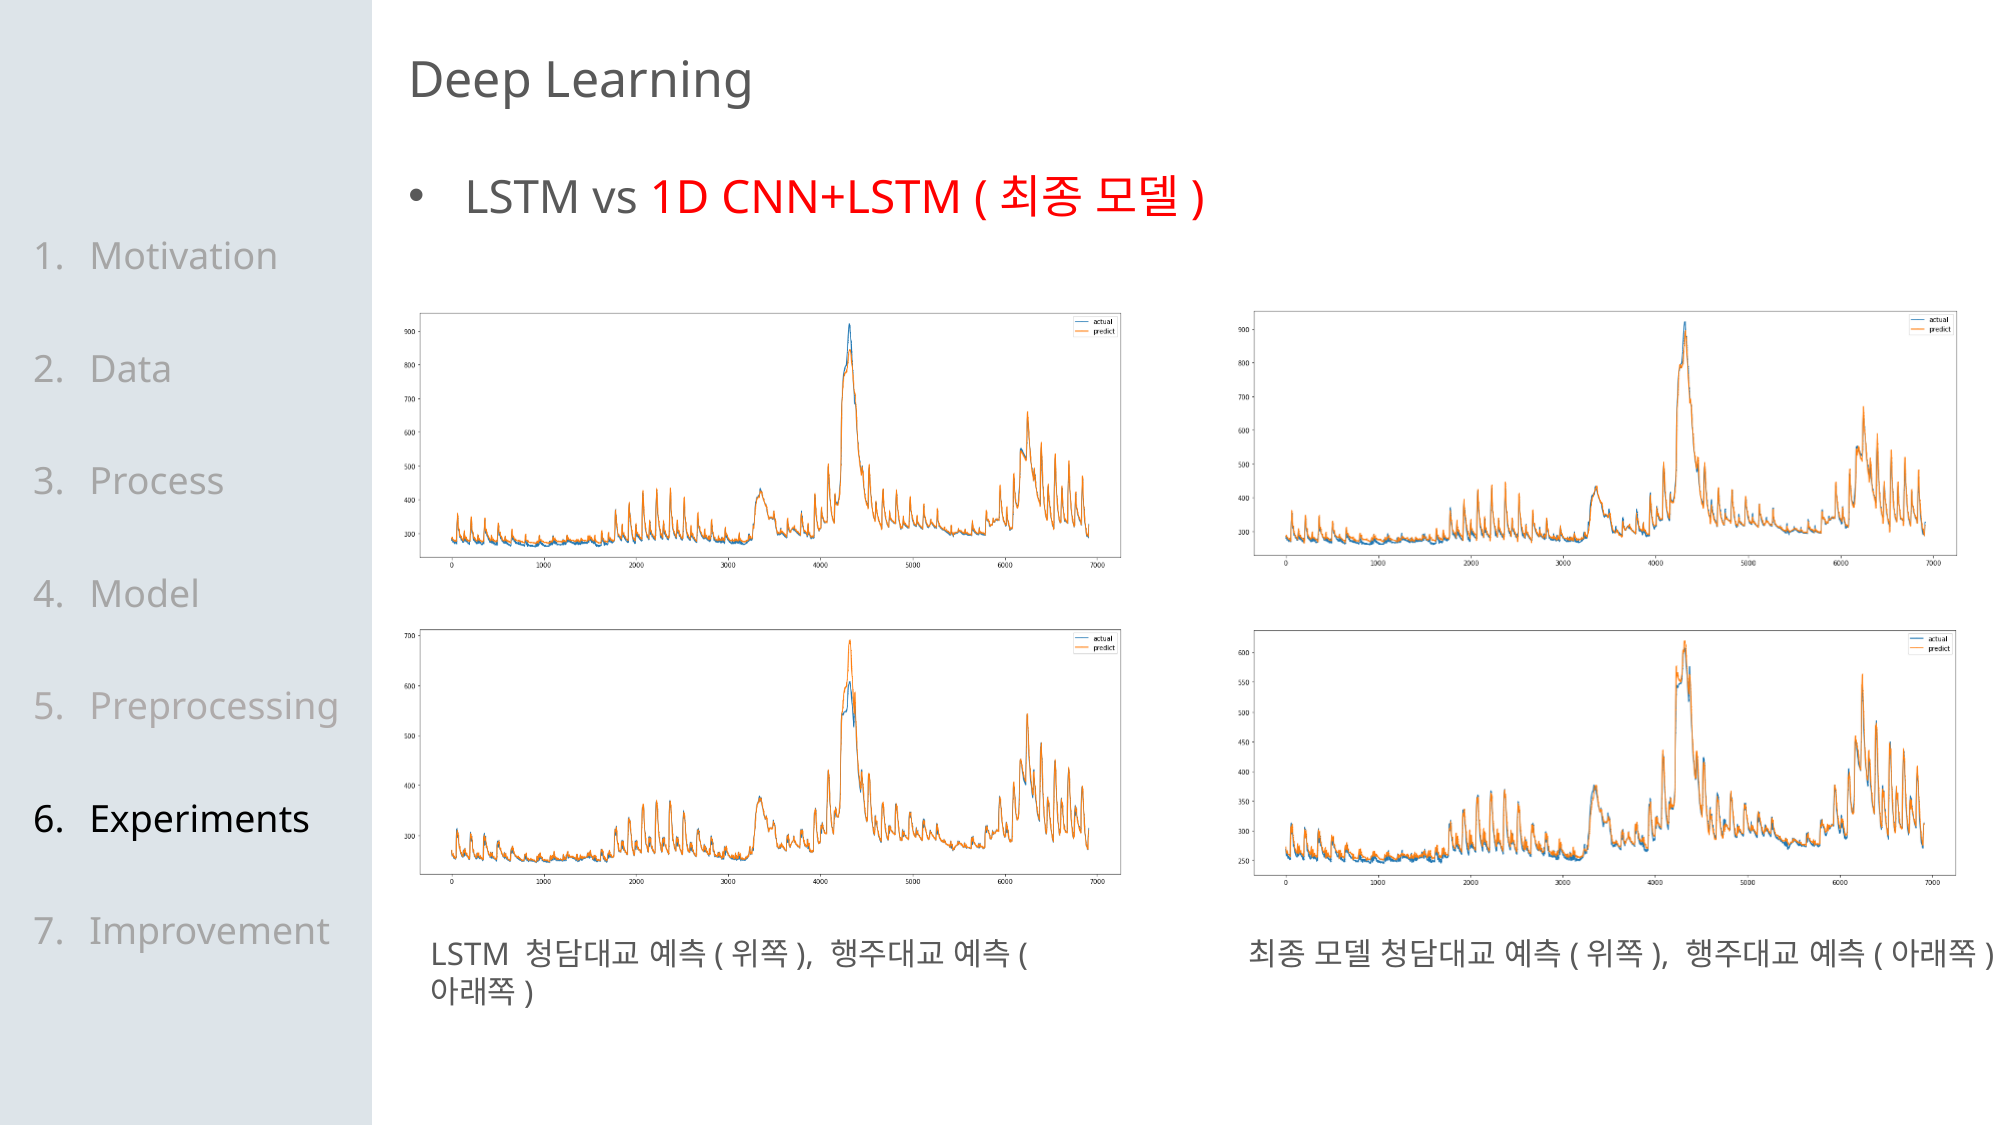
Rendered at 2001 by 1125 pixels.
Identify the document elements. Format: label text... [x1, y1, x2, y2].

text_box LSTM 청담대교 예측(위쪽), 행주대교 예측(아래쪽) [415, 927, 1125, 1017]
text_box Deep Learning LSTM vs 1D CNN+LSTM (최종 모델) [393, 39, 1234, 230]
text_box Motivation Data Process Model Preprocessing Experiments Improvement [18, 157, 372, 1005]
picture [1233, 613, 1960, 890]
picture [1233, 307, 1961, 597]
text_box [0, 0, 373, 1125]
picture [399, 309, 1125, 889]
text_box 최종 모델 청담대교 예측(위쪽), 행주대교 예측(아래쪽) [1233, 927, 2000, 980]
